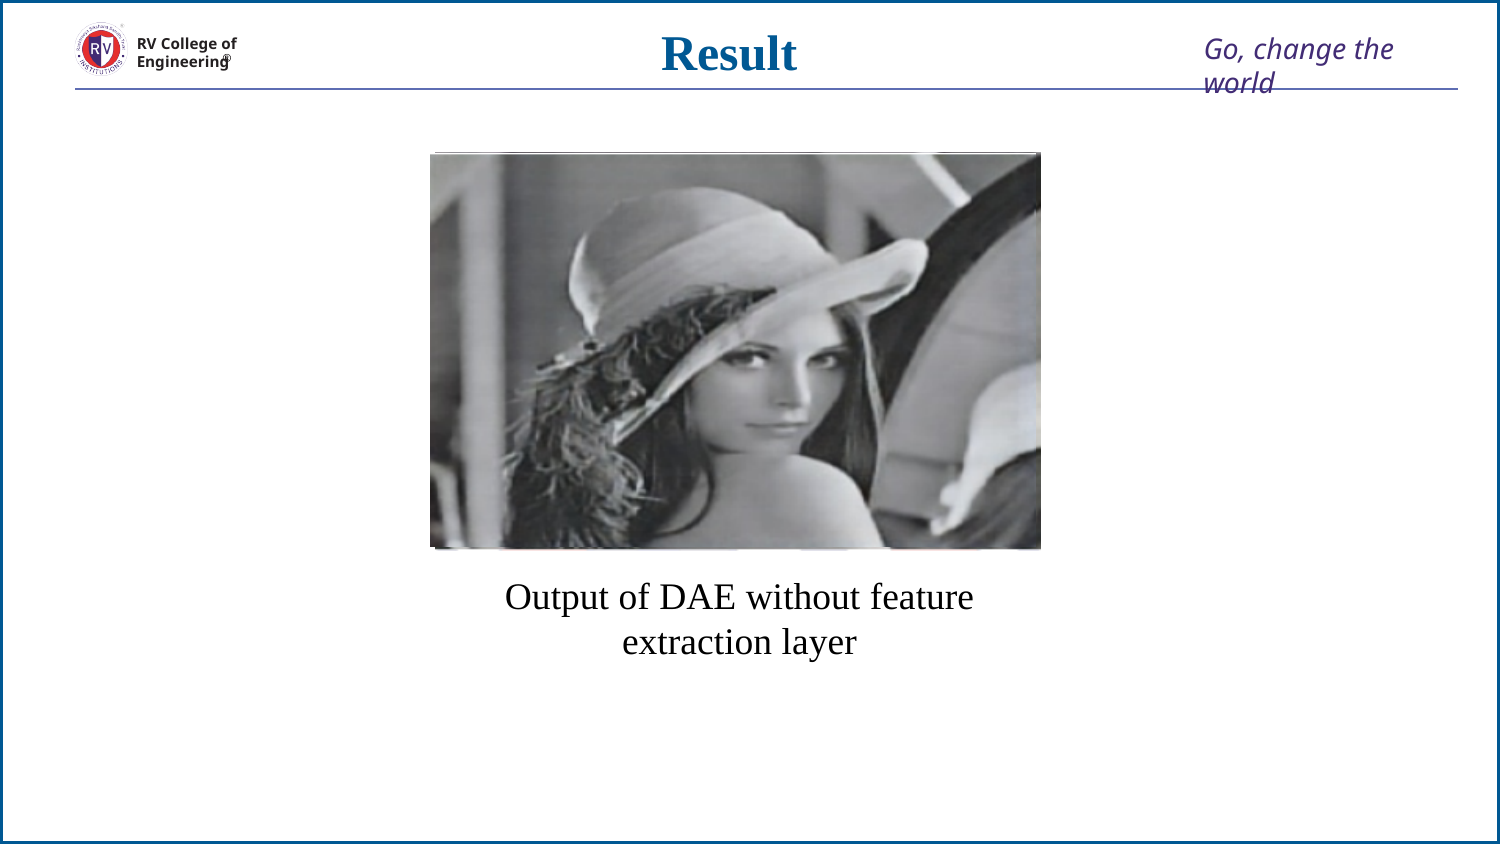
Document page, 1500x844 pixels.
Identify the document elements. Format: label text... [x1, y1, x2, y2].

title Result [255, 20, 1203, 82]
list Output of DAE without feature extraction layer [437, 571, 1043, 688]
picture [74, 22, 128, 76]
picture [430, 152, 1041, 552]
